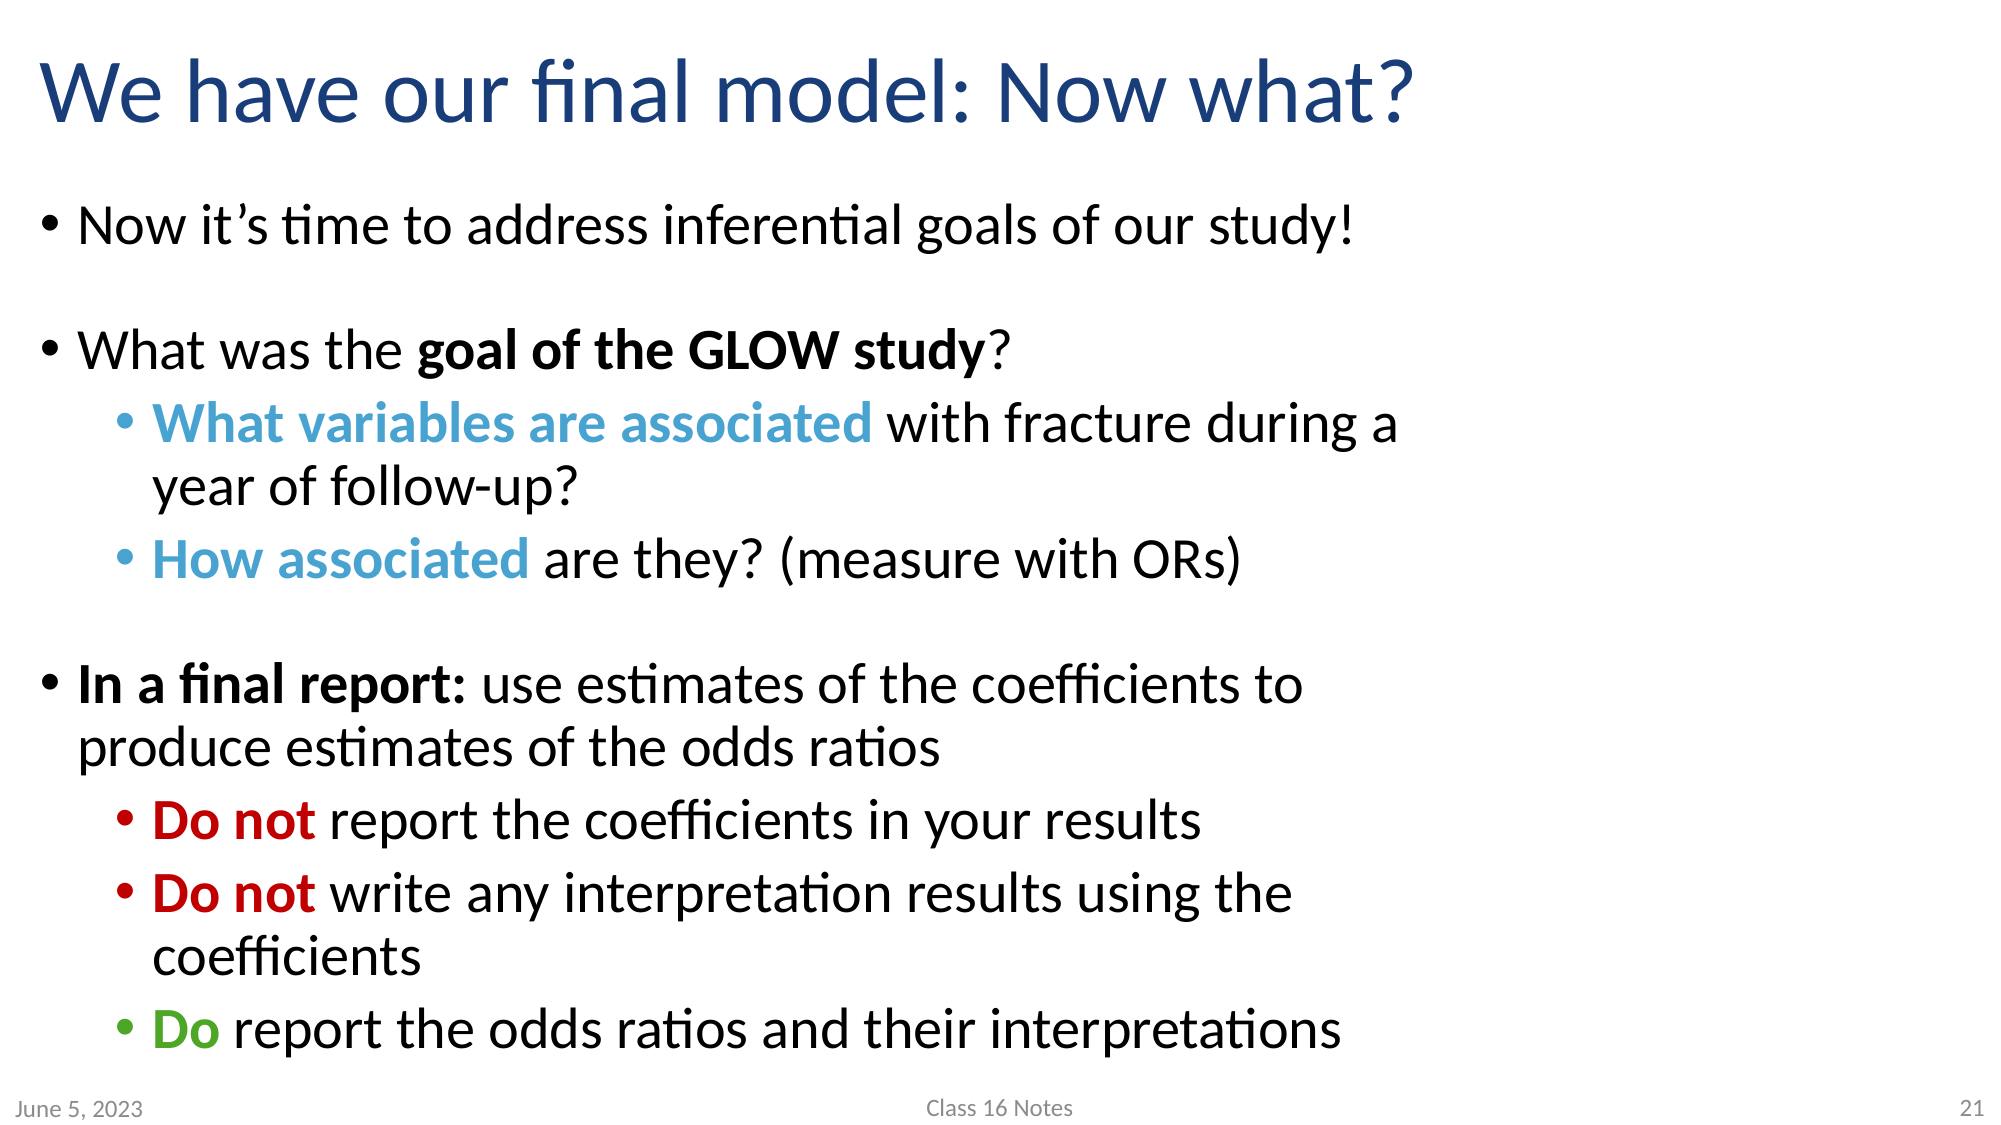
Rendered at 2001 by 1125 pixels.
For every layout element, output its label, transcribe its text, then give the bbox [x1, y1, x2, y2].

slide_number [0, 1089, 450, 1125]
footer Class 16 Notes [662, 1087, 1338, 1125]
list Now it’s time to address inferential goals of our study! What was the goal of the GLOW study? What variables are associated with fracture during a year of follow-up? How associated are they? (measure with ORs) In a final report: use estimates of the coefficients to produce estimates of the odds ratios Do not report the coefficients in your results Do not write any interpretation results using the coefficients Do report the odds ratios and their interpretations [24, 187, 1525, 1075]
slide_number 21 [1550, 1087, 2000, 1125]
title We have our final model: Now what? [24, 24, 1975, 163]
